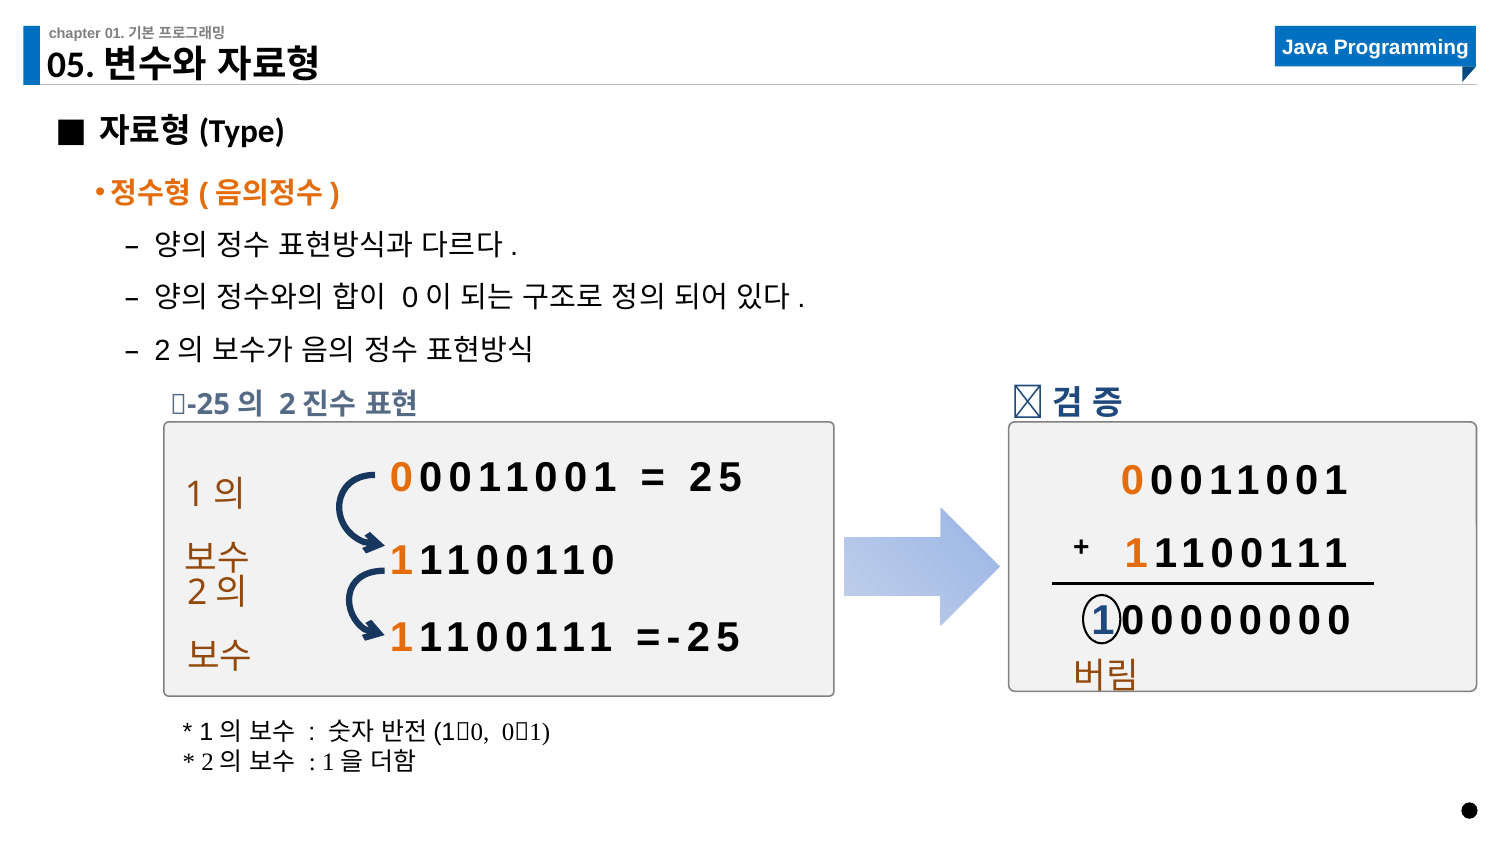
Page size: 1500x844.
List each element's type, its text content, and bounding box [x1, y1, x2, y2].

text_box [1461, 802, 1478, 819]
text_box 검 증 [996, 380, 1343, 423]
text_box + [1058, 521, 1105, 570]
text_box 정수형(음의정수) 양의 정수 표현방식과 다르다. 양의 정수와의 합이 0이 되는 구조로 정의 되어 있다. 2의 보수가 음의 정수 표현방식 [51, 148, 1174, 360]
title 05.변수와 자료형 [47, 51, 542, 86]
text_box 버림 [1058, 628, 1162, 700]
text_box 00011001 [1105, 445, 1435, 511]
list 자료형(Type) [55, 89, 1488, 140]
text_box 100000000 [1076, 585, 1448, 650]
text_box 11100111 [1109, 517, 1439, 583]
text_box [169, 442, 899, 669]
text_box [1082, 593, 1122, 645]
text_box -25의 2진수 표현 [154, 382, 502, 425]
text_box [1007, 420, 1478, 693]
text_box [899, 505, 1002, 628]
text_box * 1의 보수 : 숫자 반전(10, 01) * 2의 보수 : 1을 더함 [167, 708, 565, 783]
text_box [162, 420, 835, 698]
